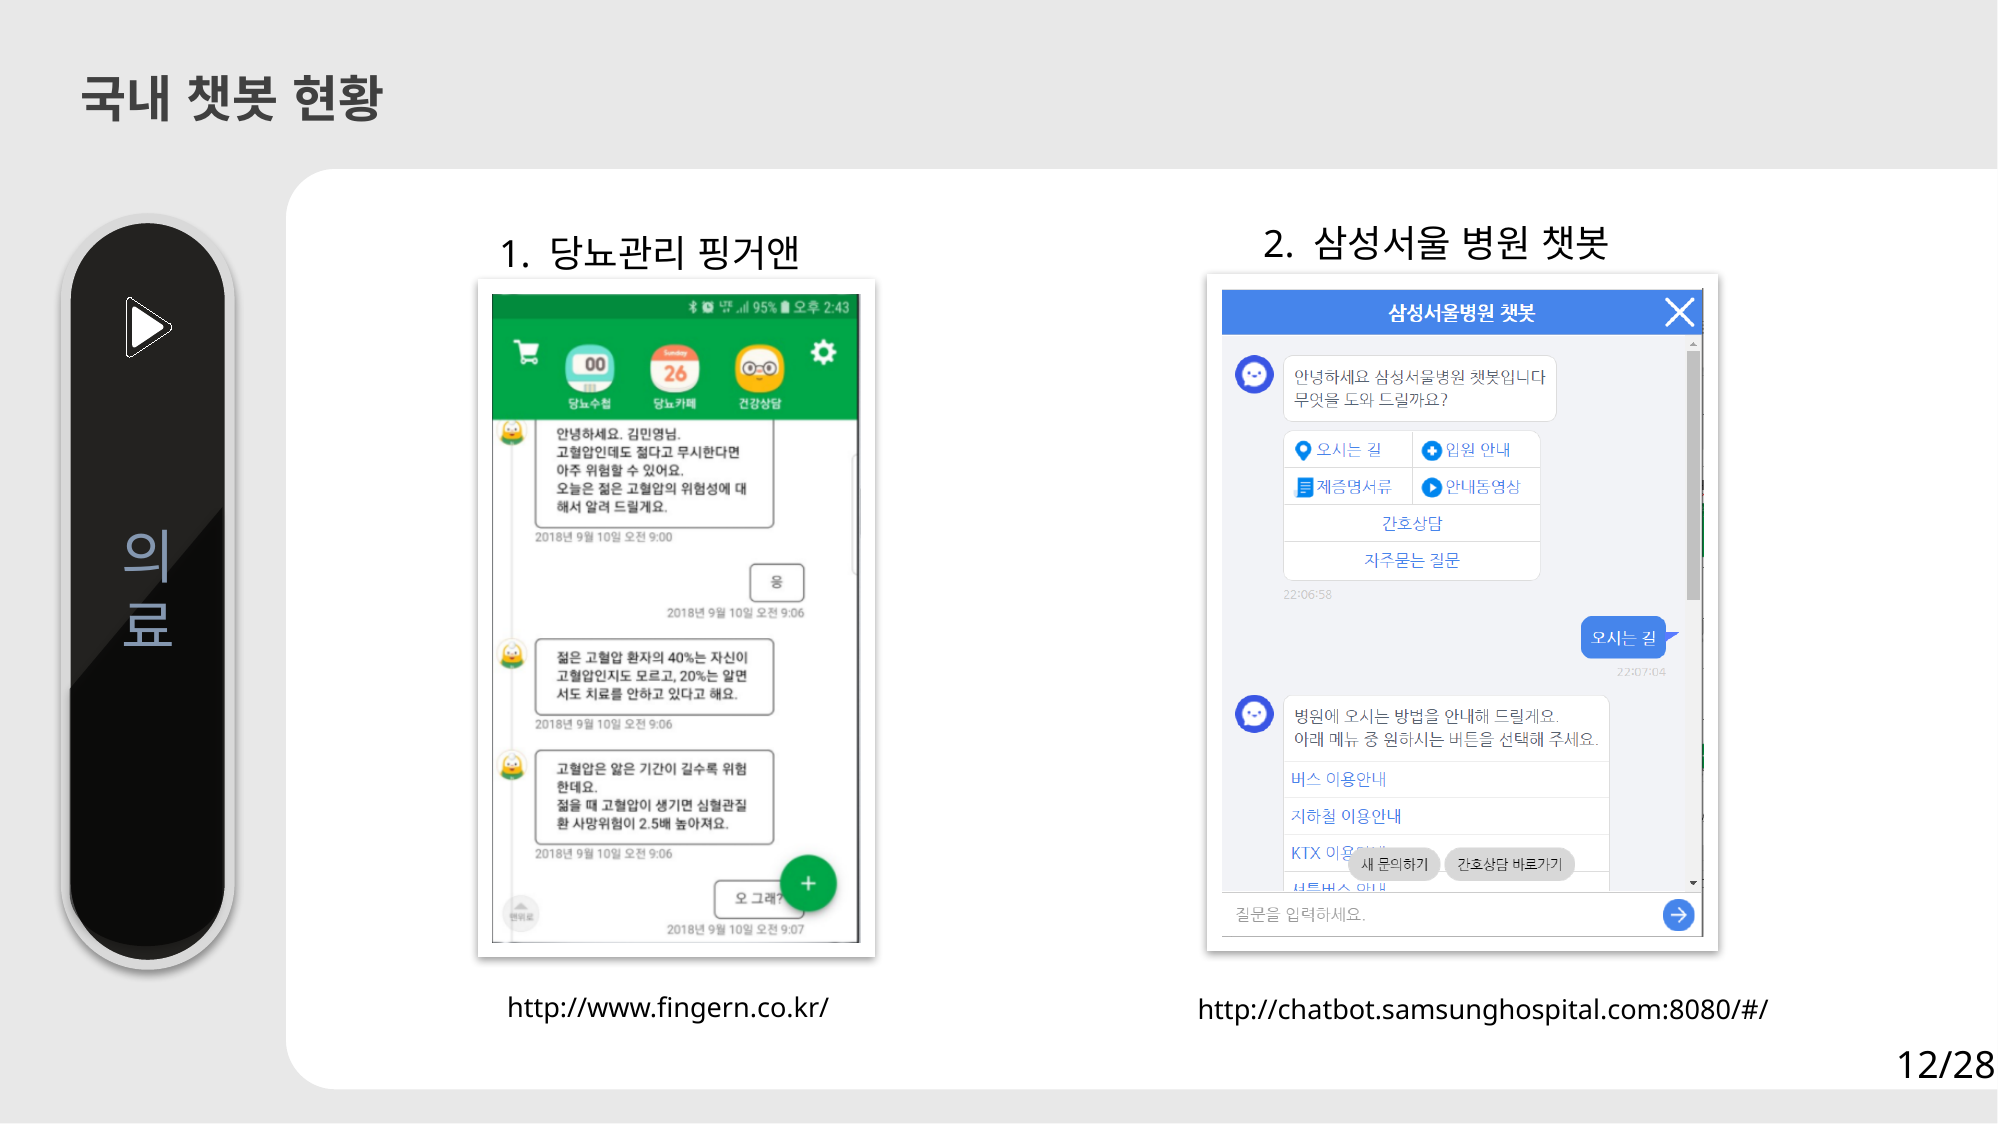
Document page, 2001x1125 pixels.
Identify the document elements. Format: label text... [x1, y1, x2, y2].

text_box http://chatbot.samsunghospital.com:8080/#/ [1182, 985, 1788, 1033]
text_box http://www.fingern.co.kr/ [492, 982, 1097, 1030]
text_box [68, 504, 224, 948]
text_box [0, 0, 1999, 1124]
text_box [126, 297, 172, 358]
text_box 2. 삼성서울 병원 챗봇 [1248, 212, 1677, 271]
picture [492, 294, 861, 943]
text_box 1. 당뇨관리 핑거앤 [484, 222, 853, 277]
picture [1221, 288, 1704, 937]
text_box 국내 챗봇 현황 [65, 30, 1153, 136]
text_box 12/28 [1881, 1033, 2000, 1094]
text_box [84, 928, 218, 966]
text_box 의료 [79, 513, 216, 668]
text_box [64, 217, 231, 894]
